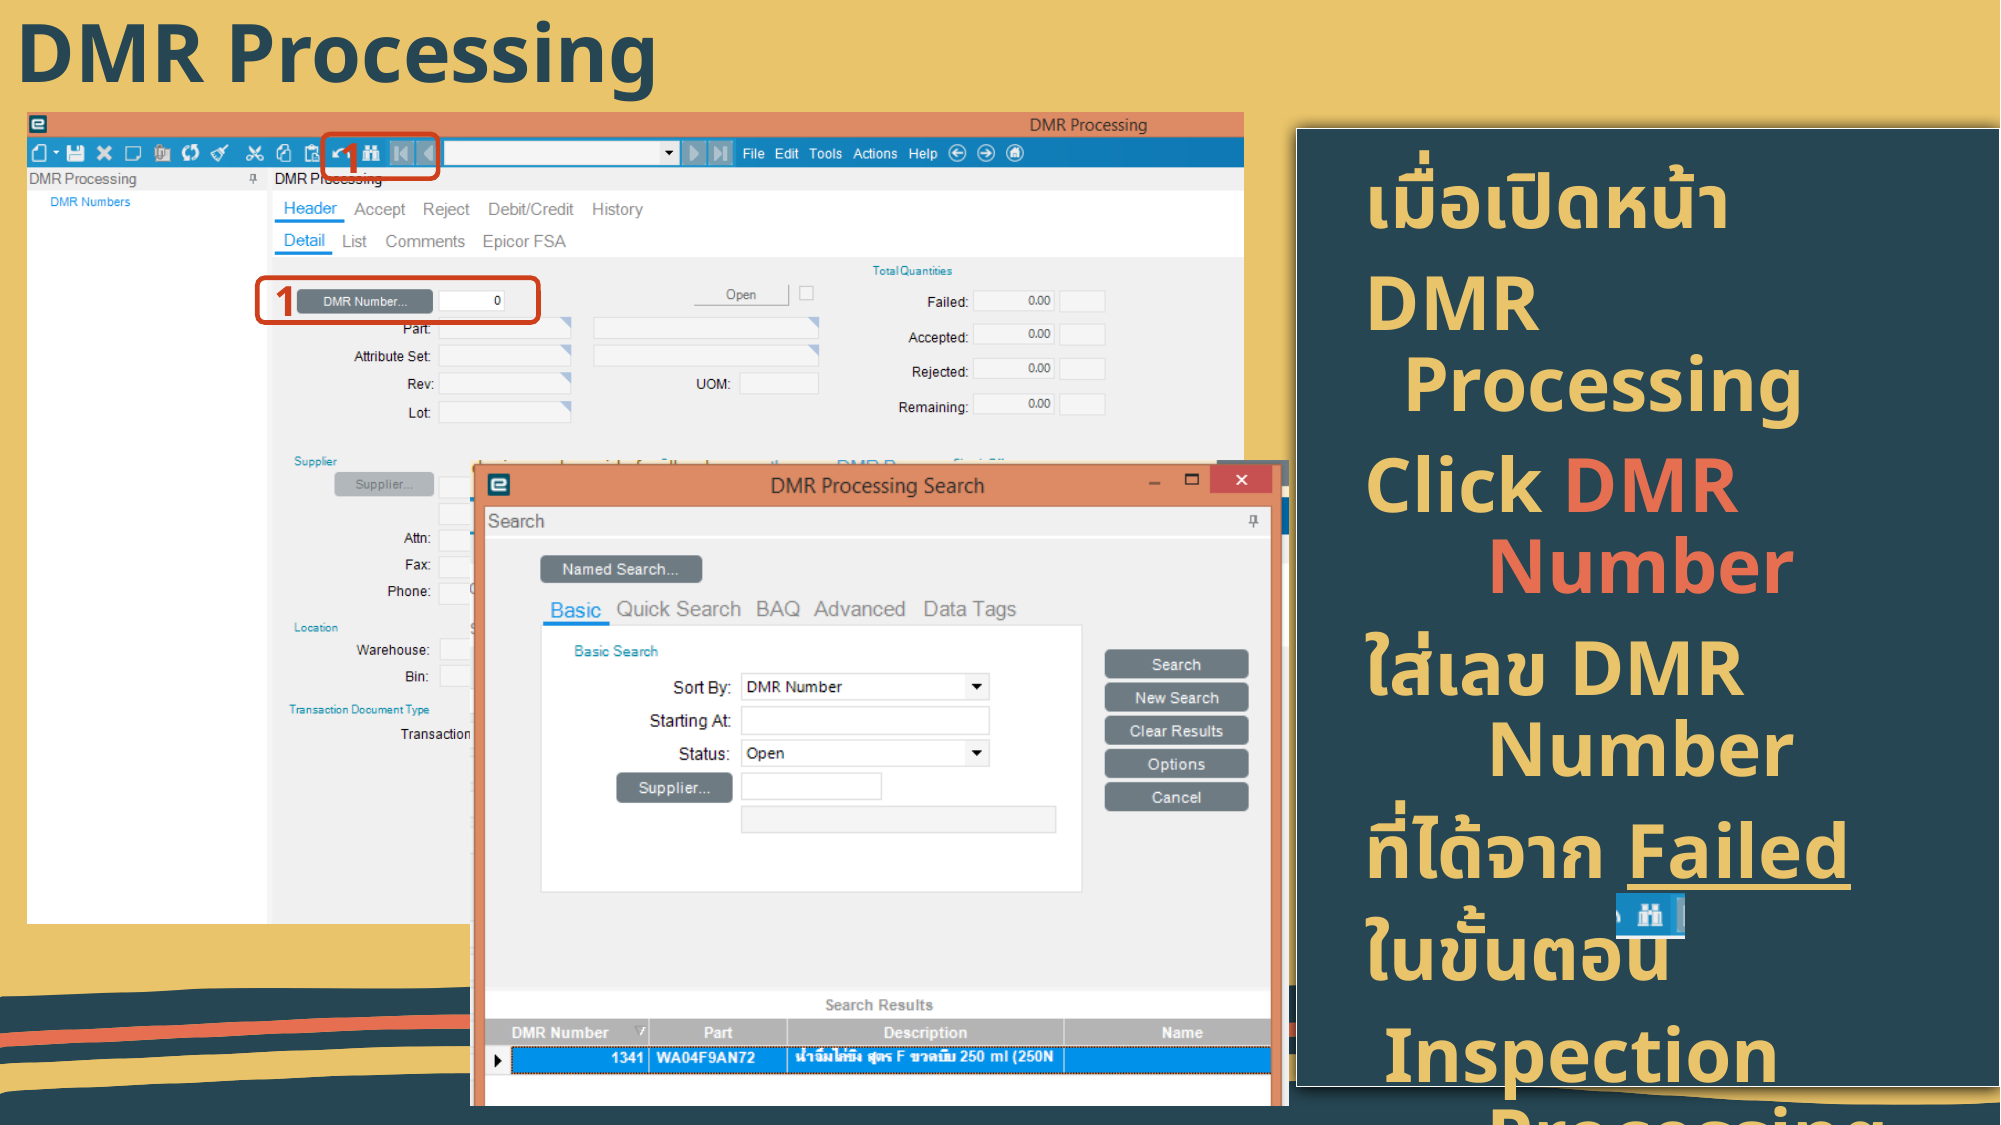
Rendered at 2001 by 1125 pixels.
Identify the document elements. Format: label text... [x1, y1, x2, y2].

title DMR Processing [0, 5, 876, 109]
text_box เมื่อเปิดหน้า DMR Processing Click DMR Number ใส่เลข DMR Number ที่ได้จาก Failed ในขั้นตอน Inspection Processing หรือกด รูป เพื่อSearch [1349, 156, 1948, 1055]
picture [0, 112, 2000, 1125]
picture [1616, 893, 1685, 939]
text_box [1296, 128, 2000, 1087]
